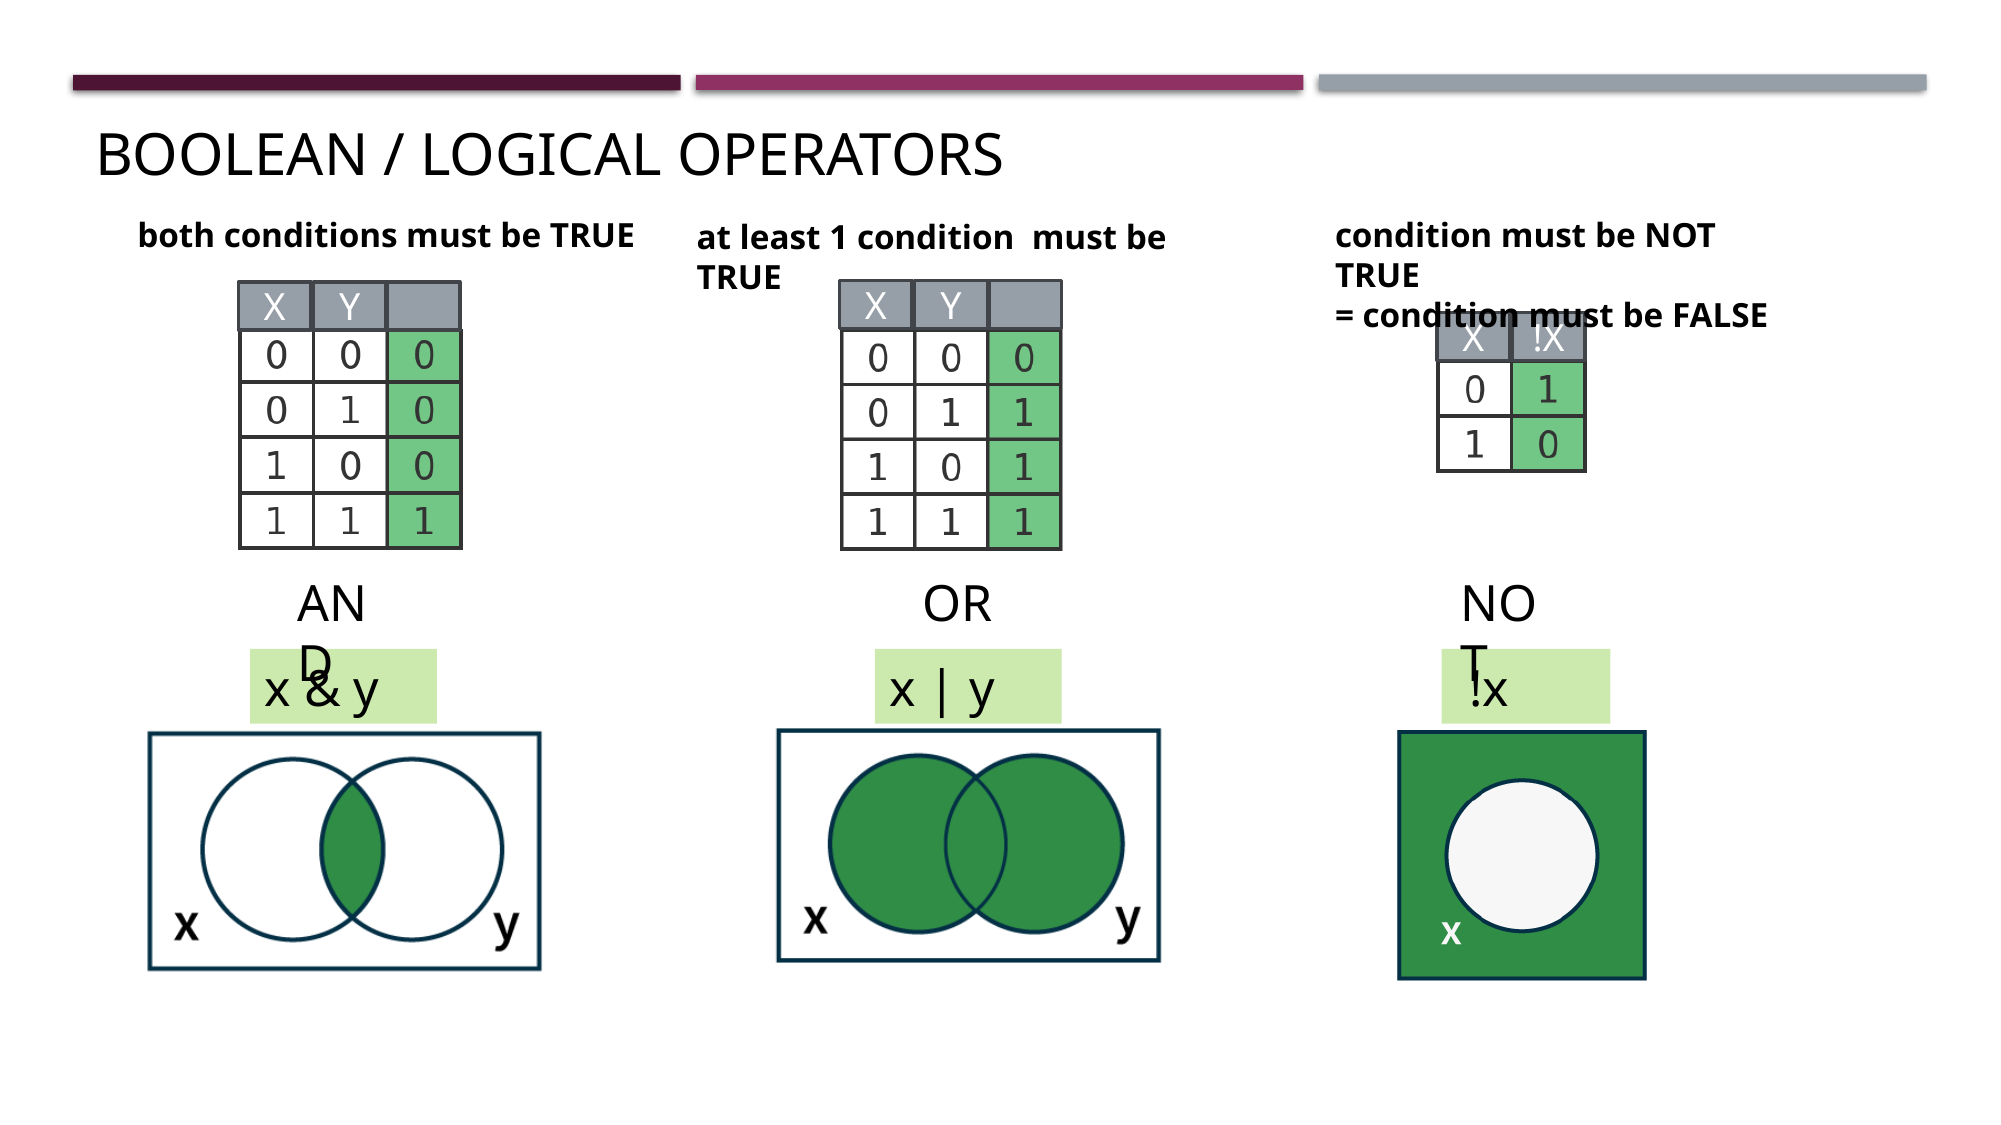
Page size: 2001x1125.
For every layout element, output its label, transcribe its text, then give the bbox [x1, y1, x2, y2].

text_box both conditions must be TRUE [122, 206, 652, 262]
picture [773, 724, 1164, 975]
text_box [838, 280, 1063, 329]
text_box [237, 281, 461, 331]
picture [233, 329, 466, 553]
text_box condition must be NOT TRUE = condition must be FALSE [1320, 206, 1812, 382]
picture [1425, 359, 1589, 477]
text_box at least 1 condition must be TRUE [681, 208, 1232, 304]
picture [834, 327, 1068, 556]
text_box x | y [874, 648, 1062, 722]
picture [1390, 724, 1657, 988]
text_box AND [282, 563, 404, 699]
text_box x & y [250, 648, 437, 722]
text_box !x [1441, 648, 1611, 722]
title Boolean / Logical operators [80, 0, 1890, 196]
picture [140, 724, 547, 975]
text_box NOT [1445, 563, 1567, 699]
text_box OR [907, 565, 1029, 639]
